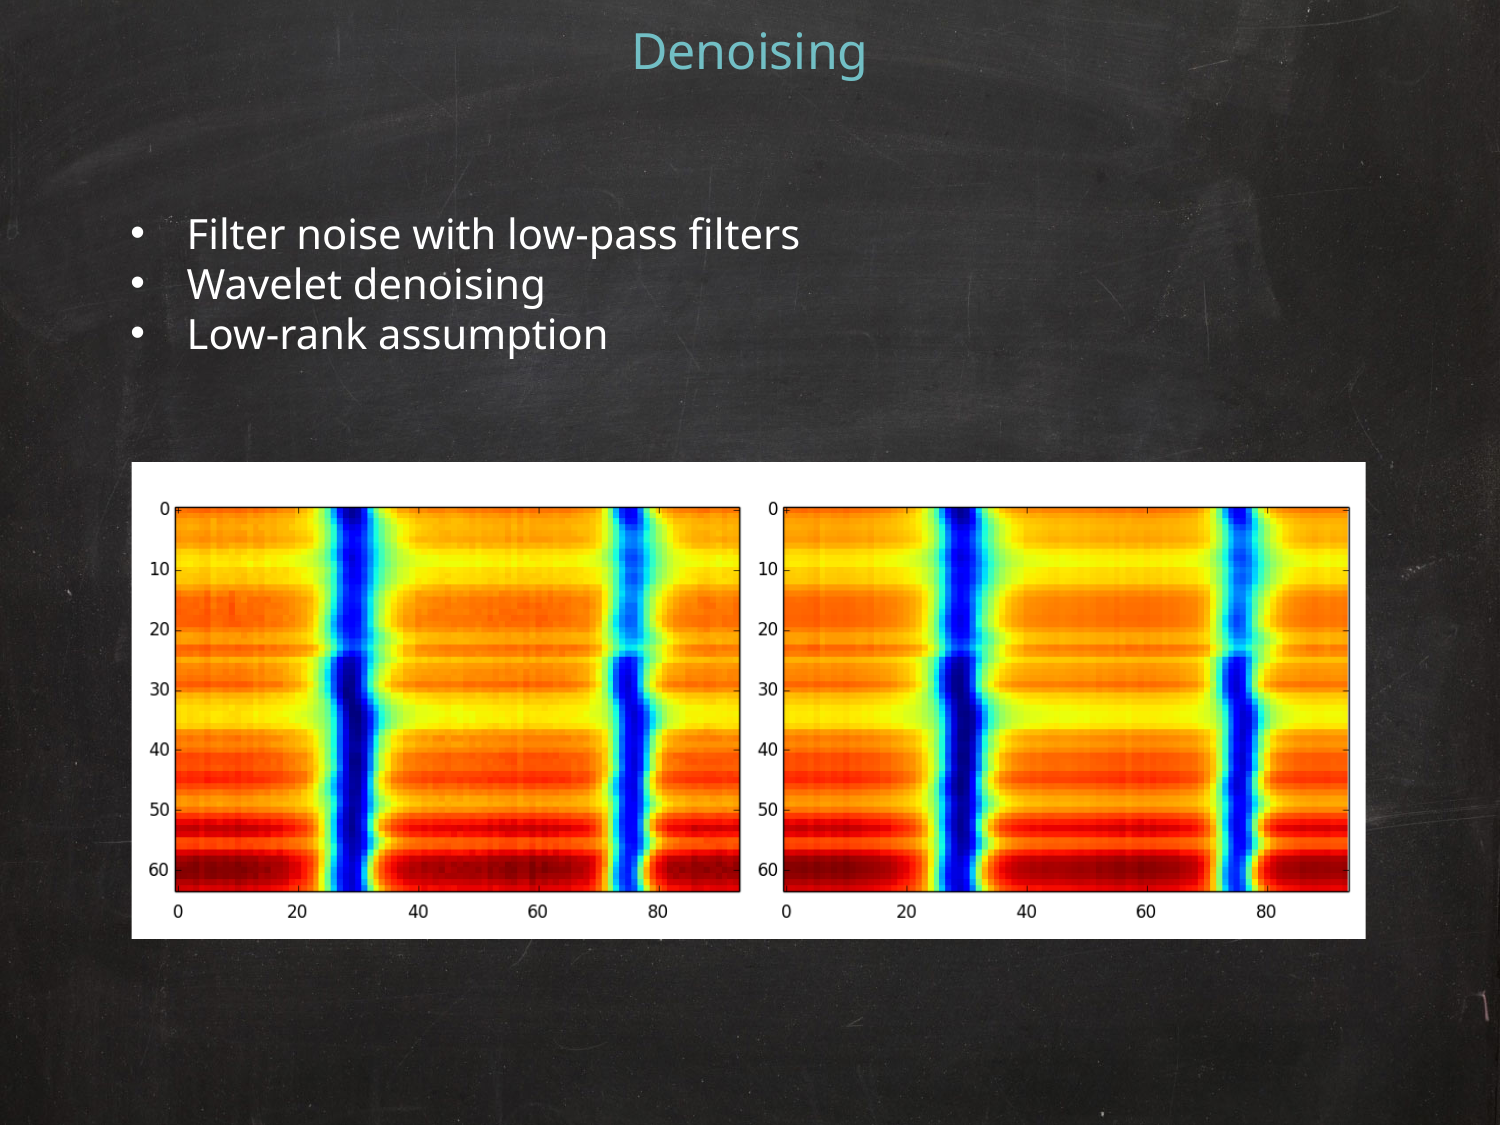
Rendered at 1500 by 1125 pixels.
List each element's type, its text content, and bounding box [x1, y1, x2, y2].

text_box Denoising [224, 12, 1276, 88]
text_box Filter noise with low-pass filters Wavelet denoising Low-rank assumption [115, 200, 816, 365]
picture [0, 0, 1500, 1125]
